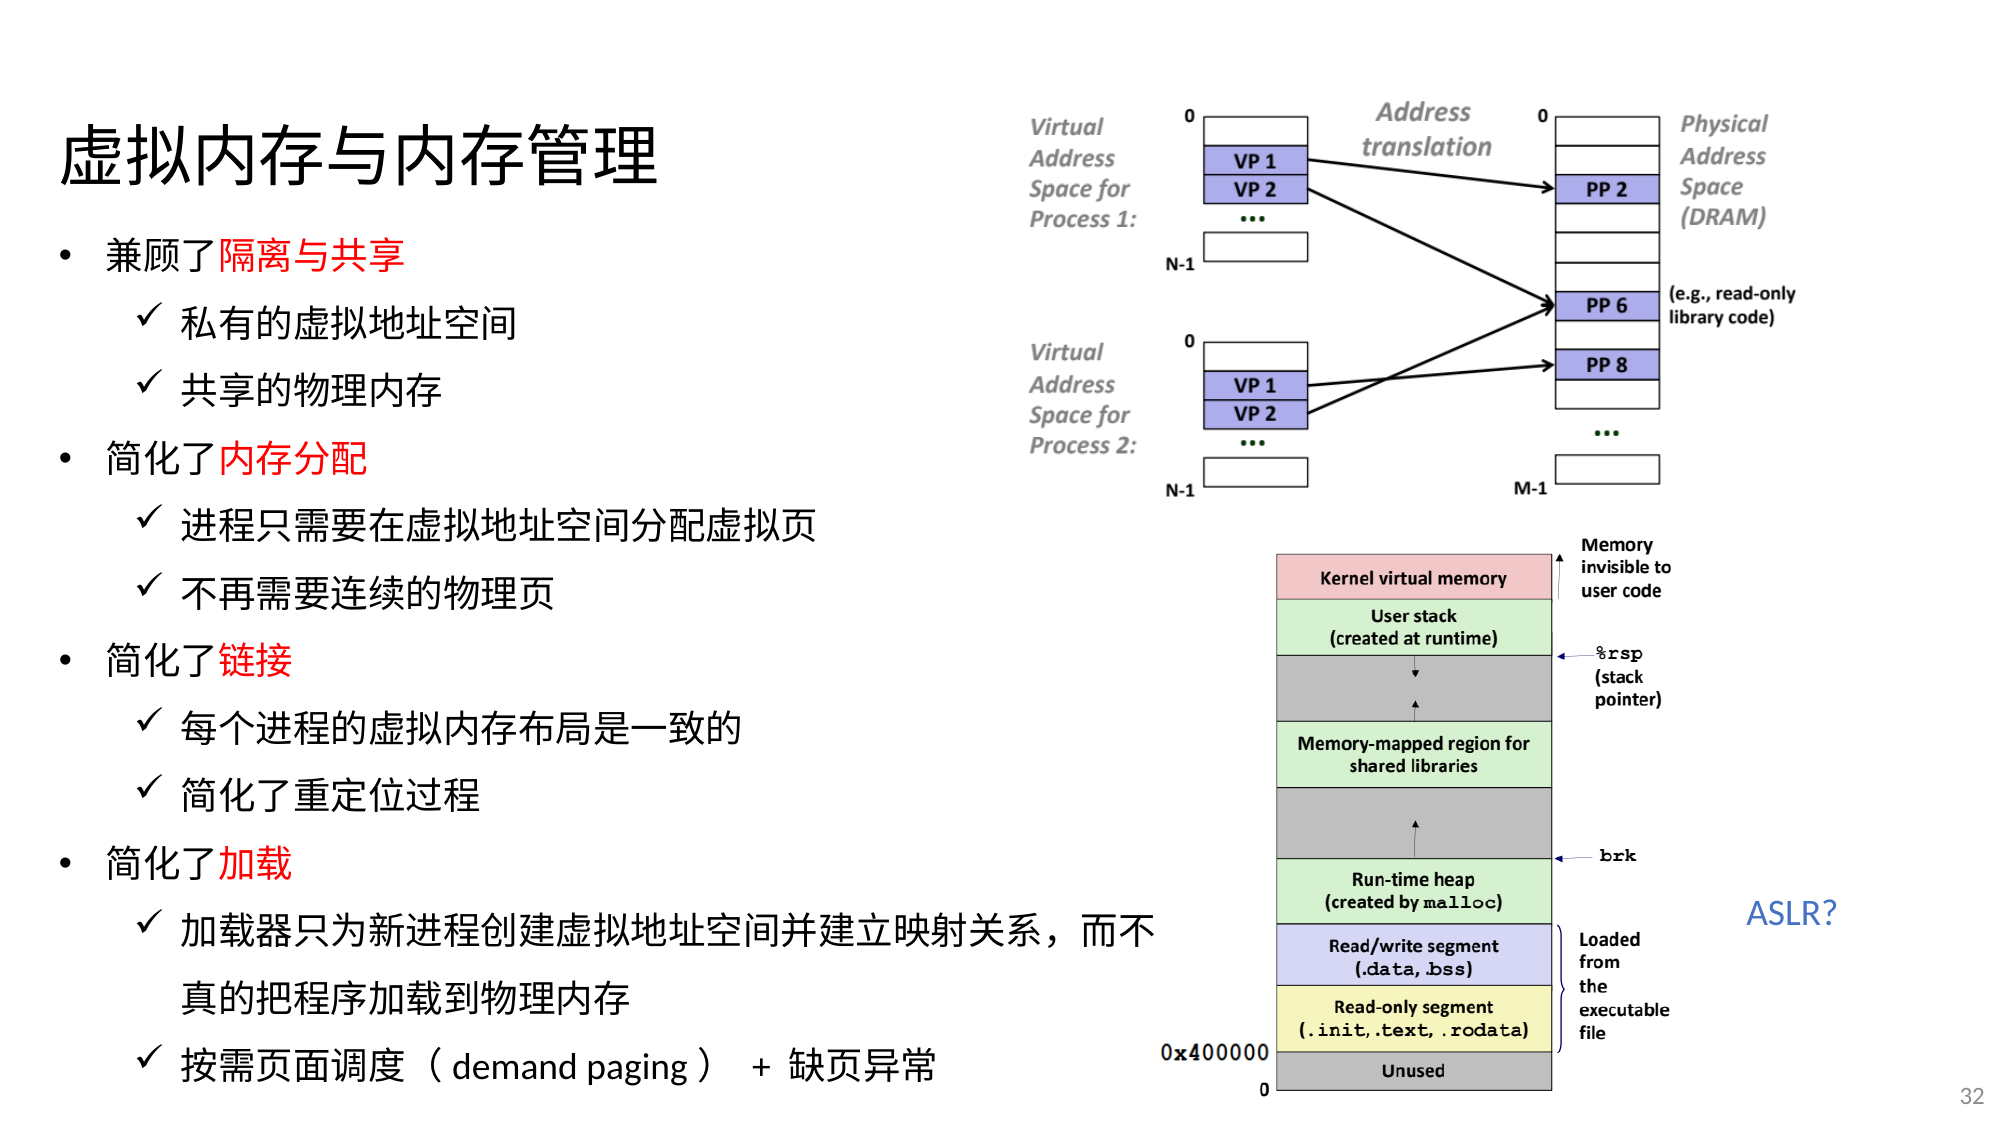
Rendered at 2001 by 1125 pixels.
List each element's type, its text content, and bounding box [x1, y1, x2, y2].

text_box 虚拟内存与内存管理 [43, 106, 930, 201]
slide_number 32 [1550, 1065, 2000, 1125]
text_box 兼顾了隔离与共享 私有的虚拟地址空间 共享的物理内存 简化了内存分配 进程只需要在虚拟地址空间分配虚拟页 不再需要连续的物理页 简化了链接 每个进程的虚拟内存布局是一致的 简化了重定位过程 简化了加载 加载器只为新进程创建虚拟地址空间并建立映射关系，而不真的把程序加载到物理内存 按需页面调度（demand paging） + 缺页异常 [43, 202, 1200, 1095]
text_box ASLR? [1731, 881, 1854, 941]
picture [1013, 83, 1821, 513]
picture [1159, 524, 1685, 1111]
